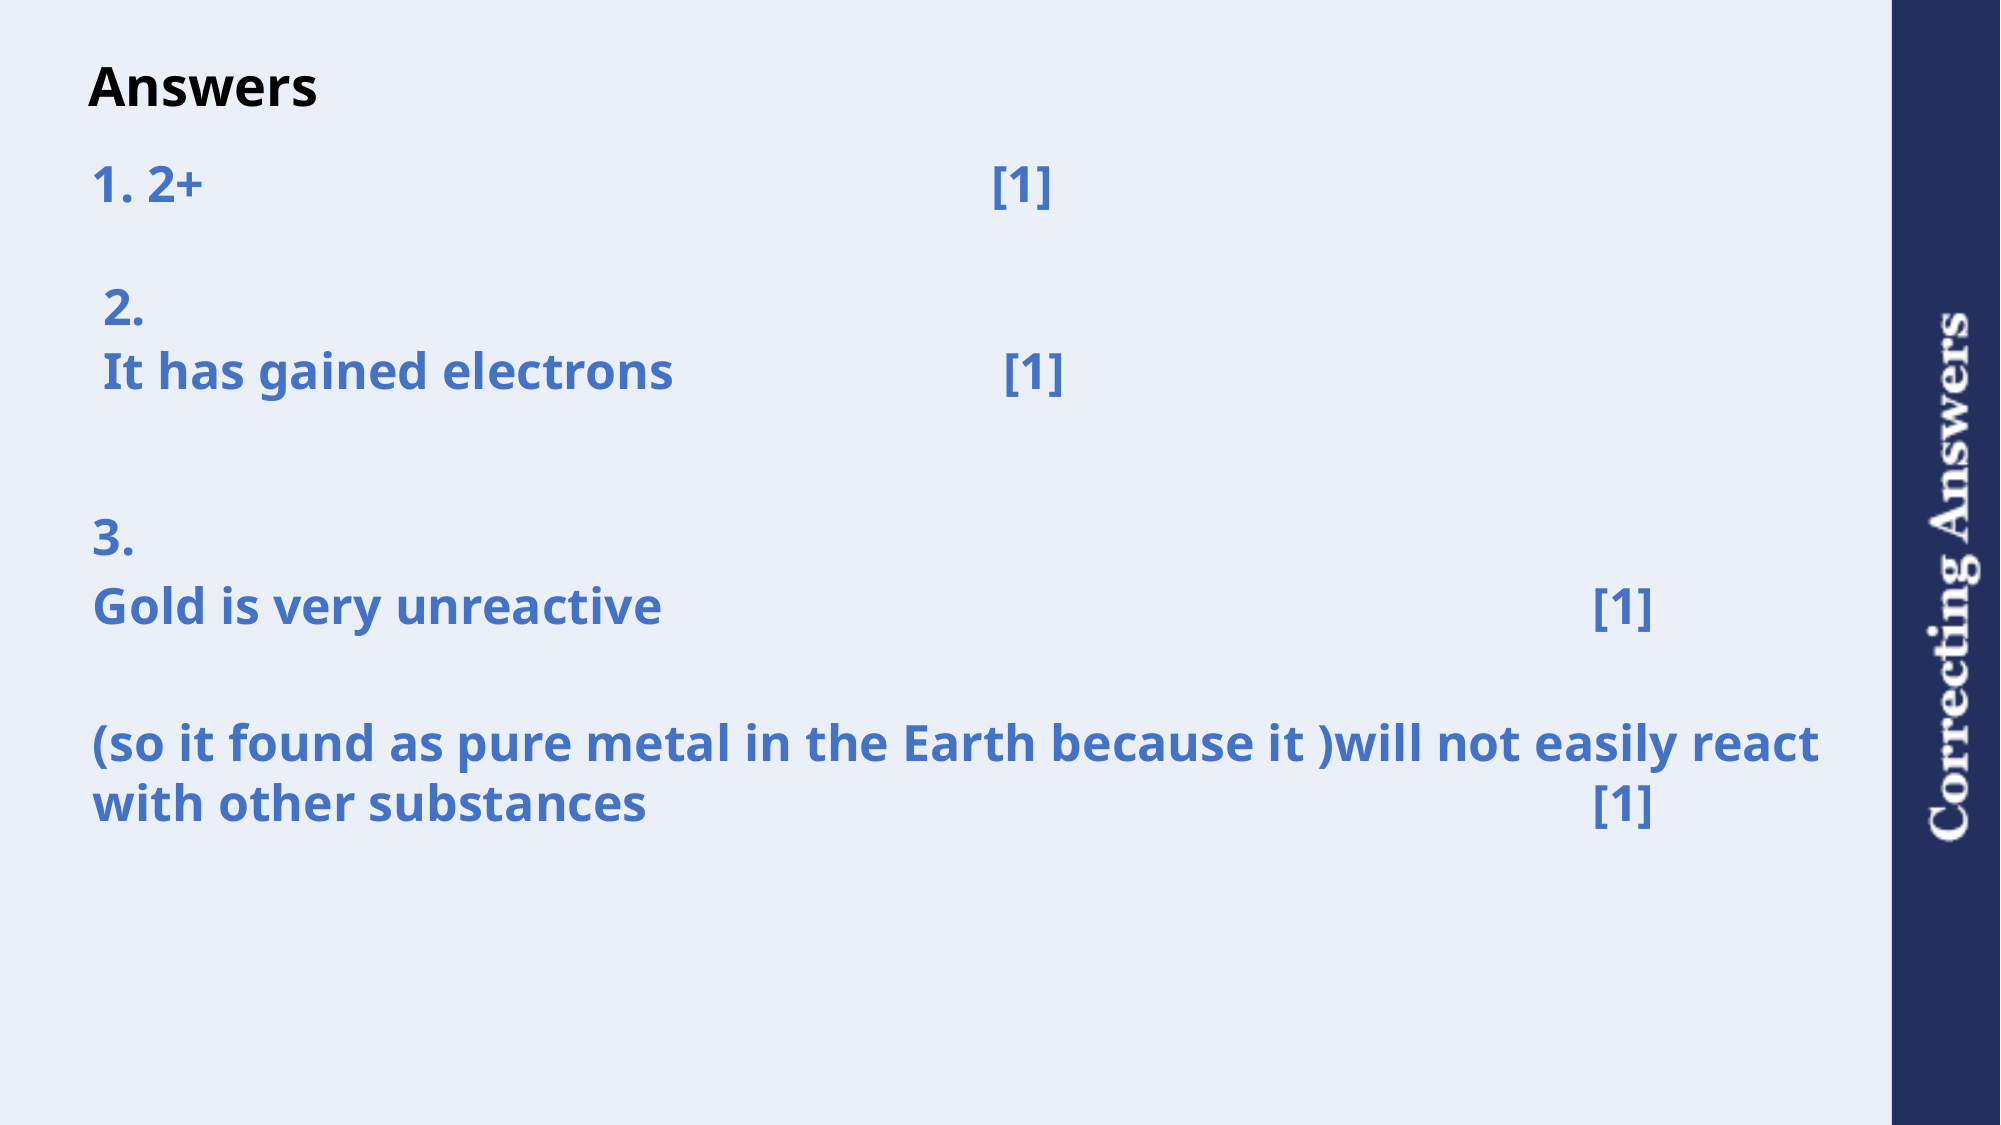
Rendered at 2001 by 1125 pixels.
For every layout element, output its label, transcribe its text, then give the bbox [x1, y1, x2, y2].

picture [1908, 118, 2000, 1054]
text_box 3. Gold is very unreactive [1] (so it found as pure metal in the Earth because it )will not easily react with other substances [1] [78, 498, 1870, 839]
text_box 2. It has gained electrons [1] [88, 268, 1831, 407]
text_box 1. 2+ [1] [91, 152, 1546, 213]
title Answers [88, 0, 1831, 119]
